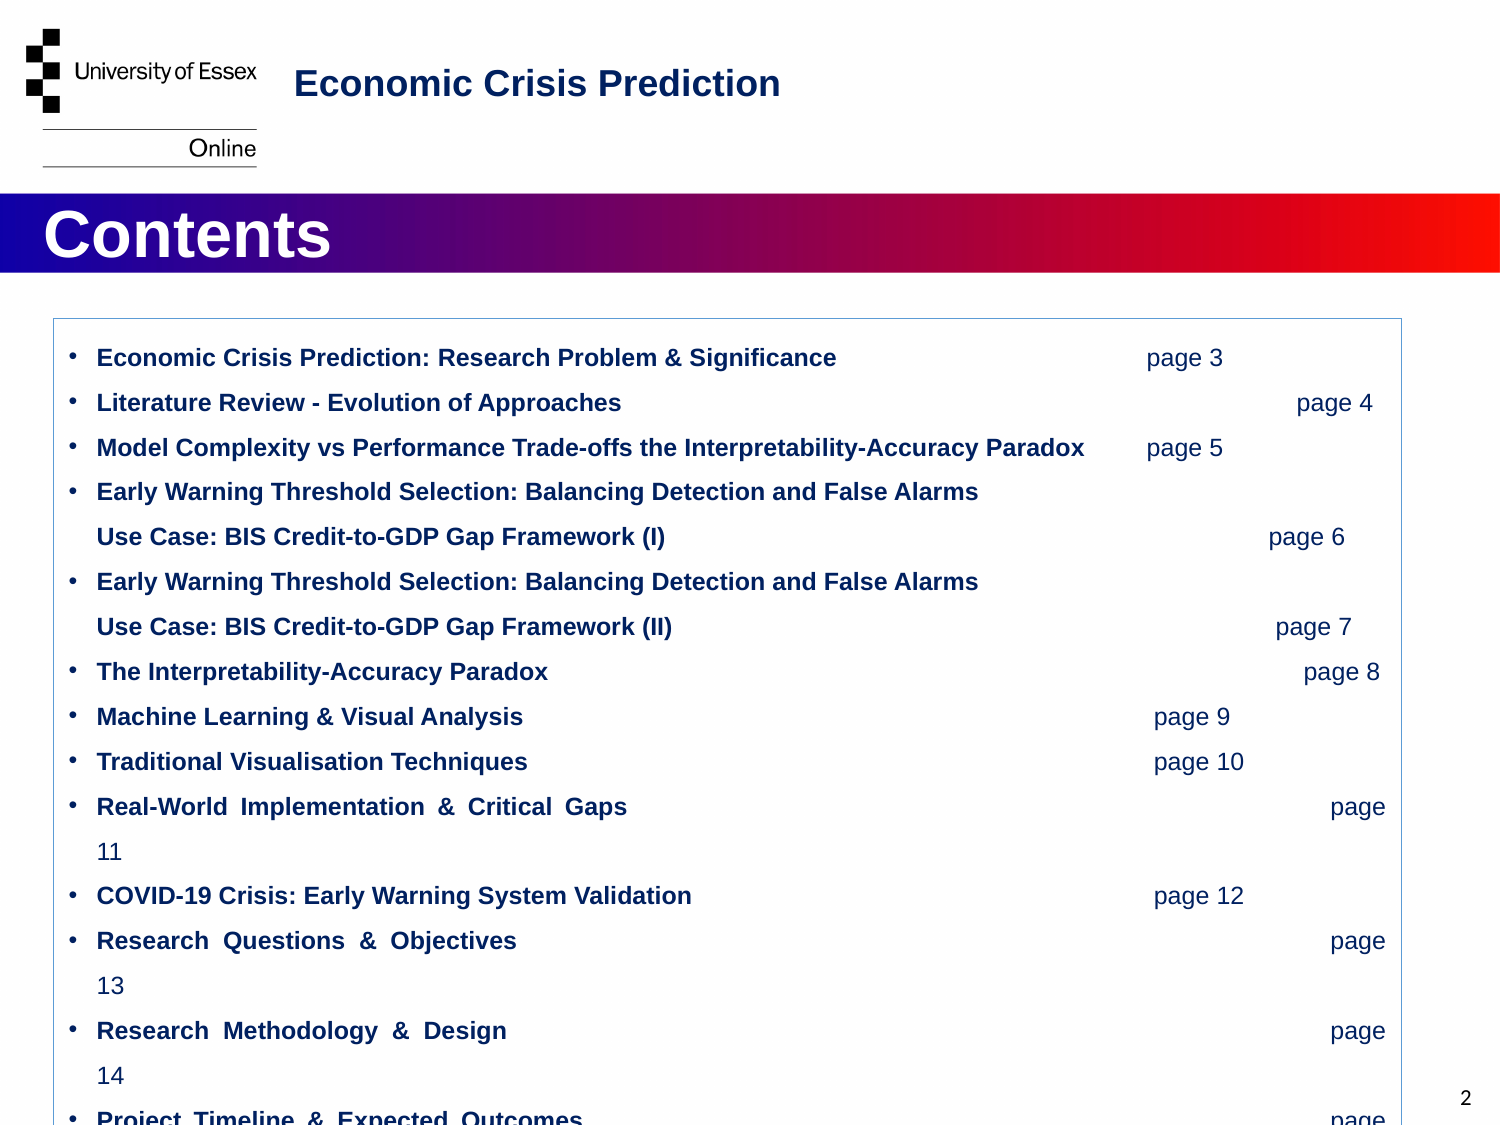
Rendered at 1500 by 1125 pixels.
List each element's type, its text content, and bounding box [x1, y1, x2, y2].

text_box Contents [28, 192, 1247, 296]
picture [0, 0, 1500, 1125]
text_box Economic Crisis Prediction: Research Problem & Significance page 3 Literature Review - Evolution of Approaches page 4 Model Complexity vs Performance Trade-offs the Interpretability-Accuracy Paradox page 5 Early Warning Threshold Selection: Balancing Detection and False Alarms Use Case: BIS Credit-to-GDP Gap Framework (I) page 6 Early Warning Threshold Selection: Balancing Detection and False Alarms Use Case: BIS Credit-to-GDP Gap Framework (II) page 7 The Interpretability-Accuracy Paradox page 8 Machine Learning & Visual Analysis page 9 Traditional Visualisation Techniques page 10 Real-World Implementation & Critical Gaps page 11 COVID-19 Crisis: Early Warning System Validation page 12 Research Questions & Objectives page 13 Research Methodology & Design page 14 Project Timeline & Expected Outcomes page 15 References page 16 [53, 318, 1402, 1125]
text_box 2 [1445, 1074, 1500, 1118]
text_box Economic Crisis Prediction [279, 51, 1467, 112]
